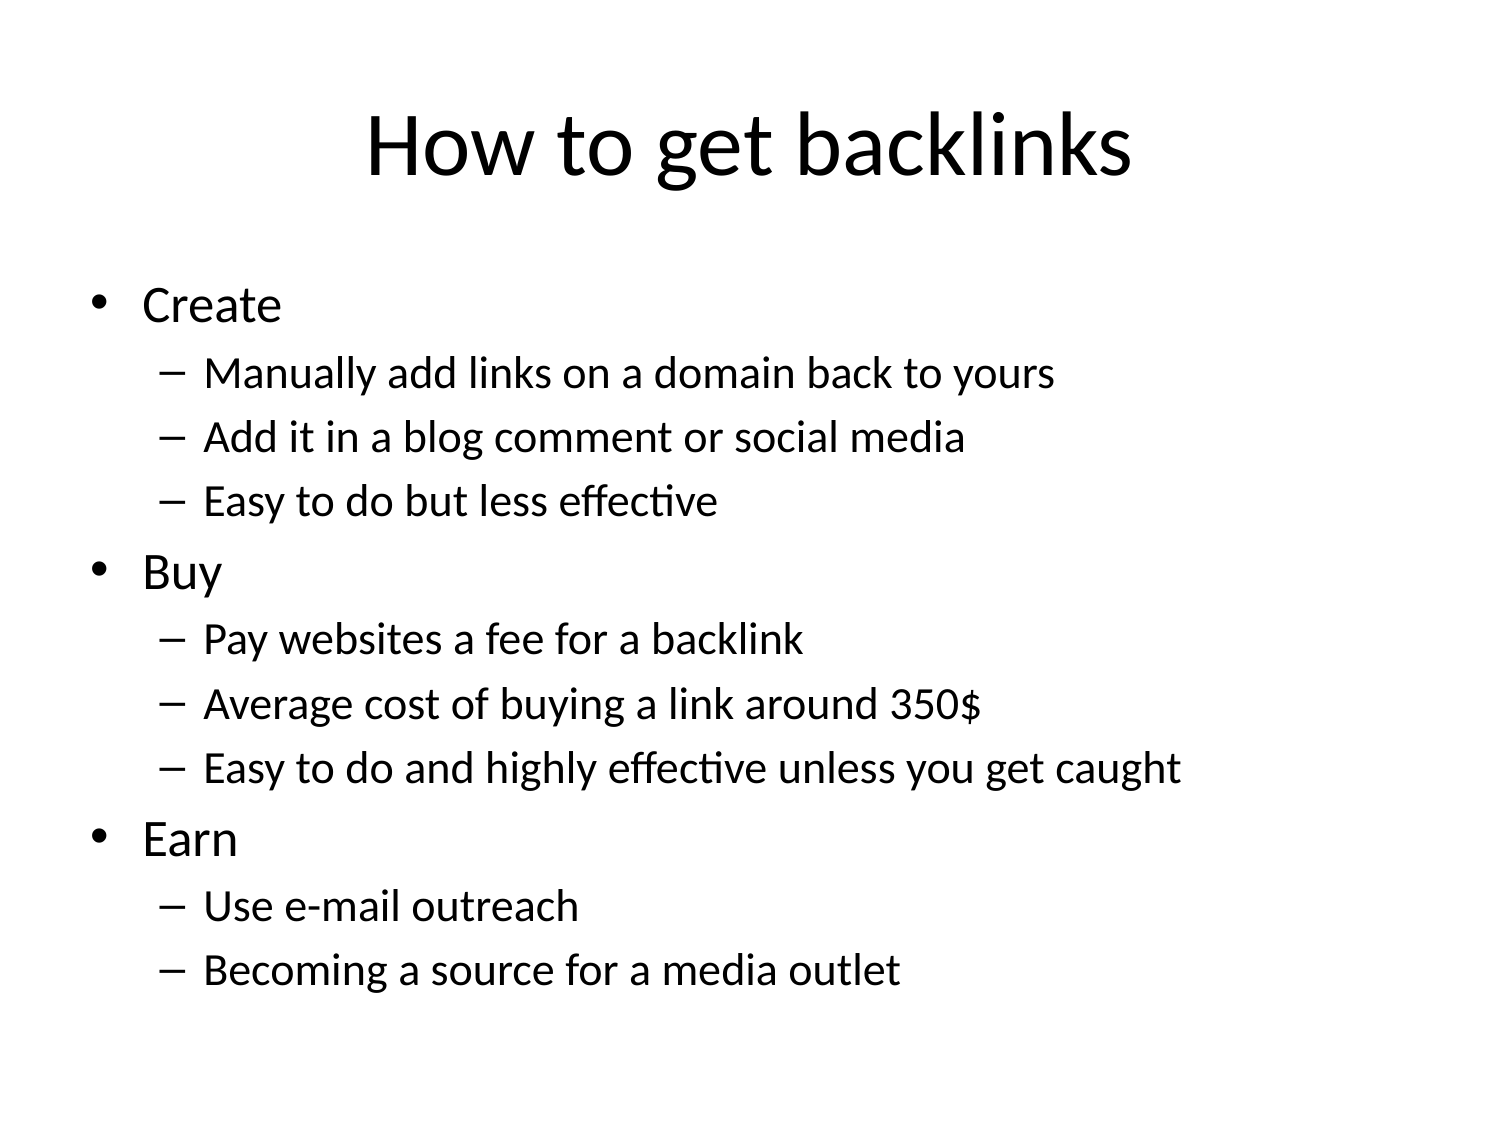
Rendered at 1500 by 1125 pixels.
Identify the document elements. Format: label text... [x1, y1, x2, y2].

list Create Manually add links on a domain back to yours Add it in a blog comment or social media Easy to do but less effective Buy Pay websites a fee for a backlink Average cost of buying a link around 350$ Easy to do and highly effective unless you get caught Earn Use e-mail outreach Becoming a source for a media outlet [75, 262, 1425, 1005]
title How to get backlinks [75, 45, 1425, 233]
